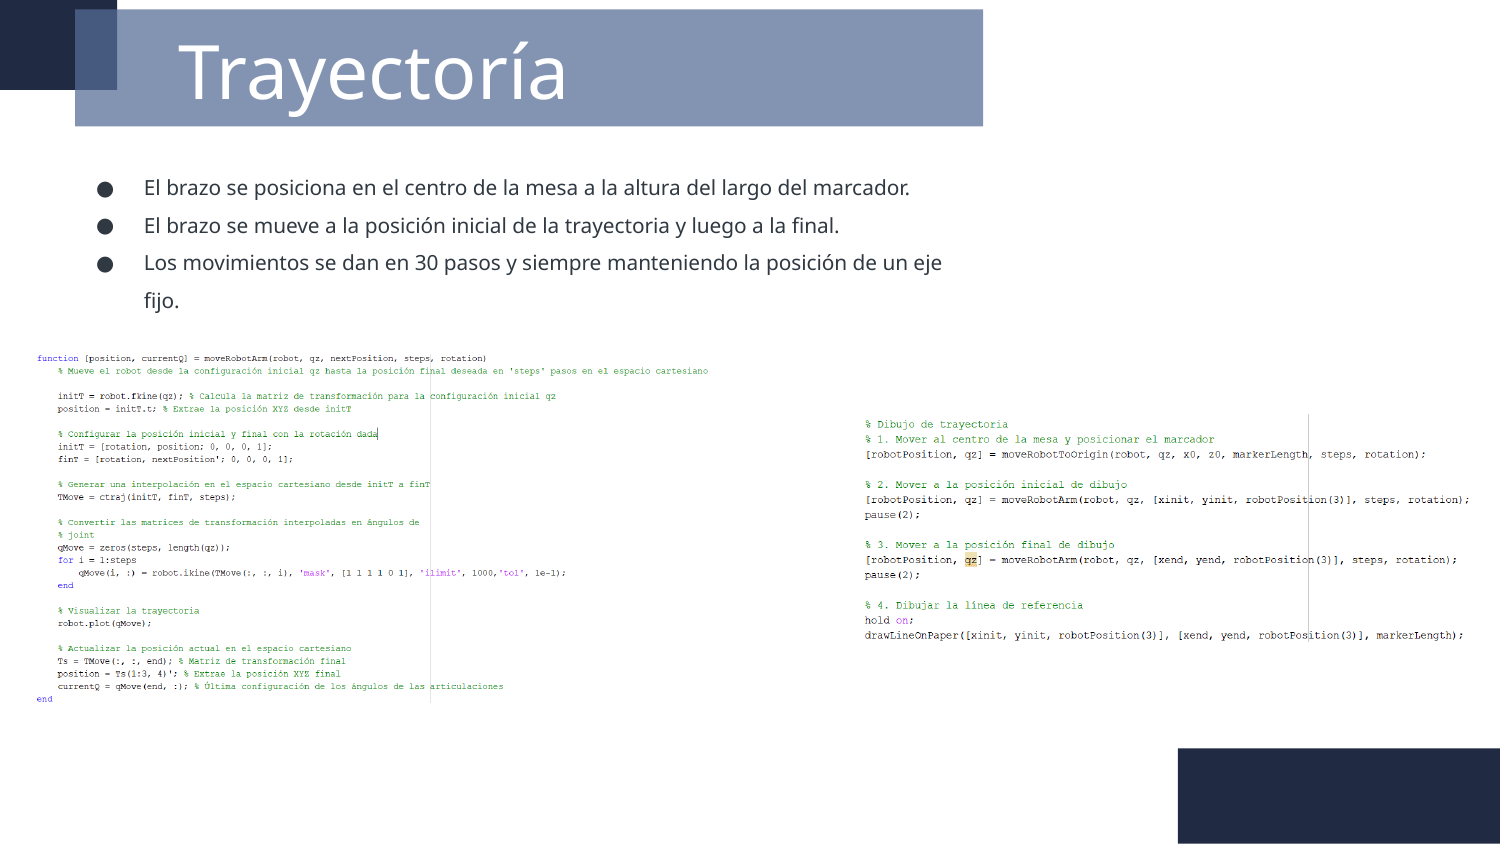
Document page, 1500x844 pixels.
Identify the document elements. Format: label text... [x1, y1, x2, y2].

picture [862, 414, 1477, 642]
text_box El brazo se posiciona en el centro de la mesa a la altura del largo del marcador. El brazo se mueve a la posición inicial de la trayectoria y luego a la final. Los movimientos se dan en 30 pasos y siempre manteniendo la posición de un eje fijo. [53, 147, 984, 328]
text_box [0, 0, 118, 90]
picture [36, 353, 713, 703]
text_box [1177, 748, 1500, 844]
title Trayectoría [163, 9, 971, 127]
text_box [75, 9, 164, 127]
text_box [971, 9, 984, 127]
